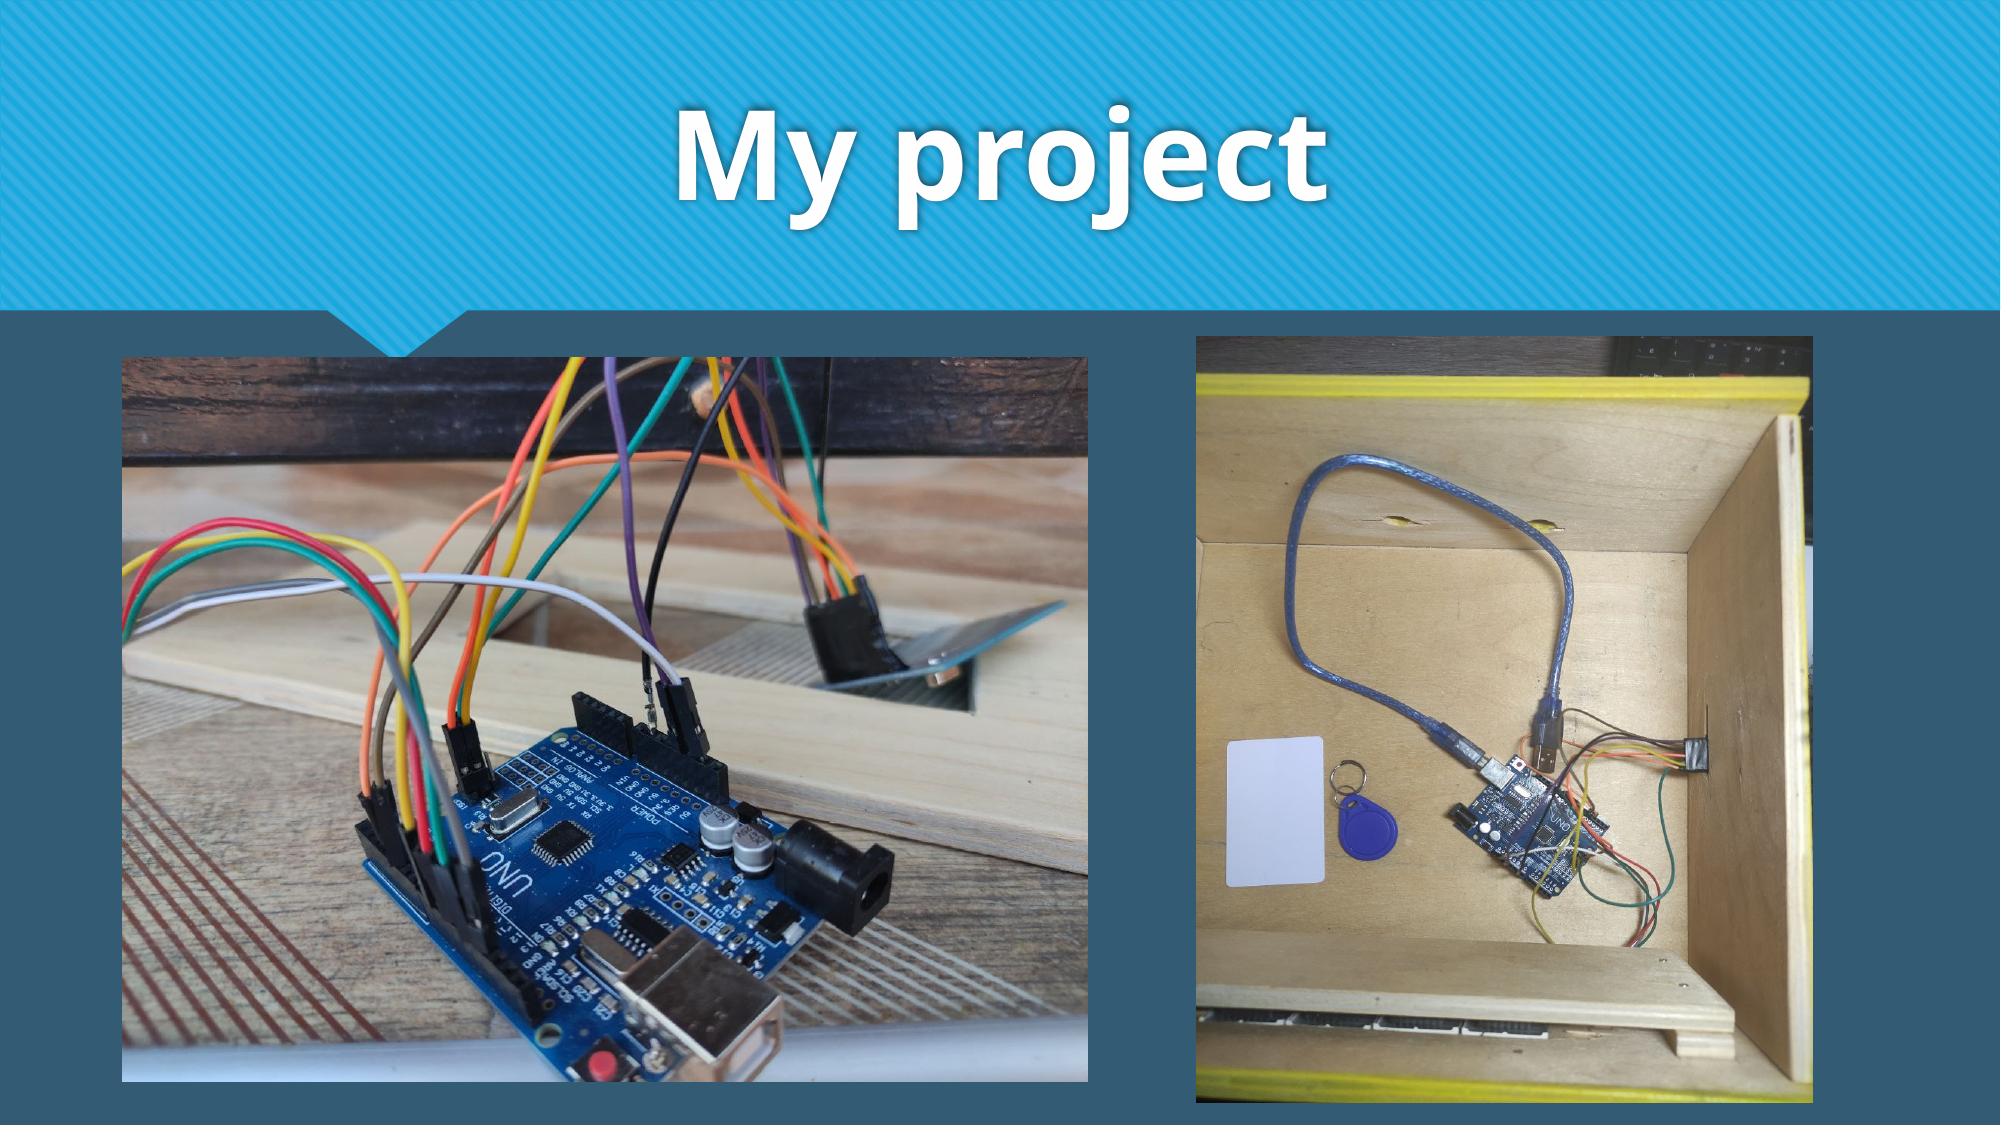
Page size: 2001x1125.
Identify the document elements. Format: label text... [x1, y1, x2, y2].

picture [1196, 336, 1814, 1103]
picture [122, 356, 1088, 1082]
title My project [132, 73, 1868, 233]
